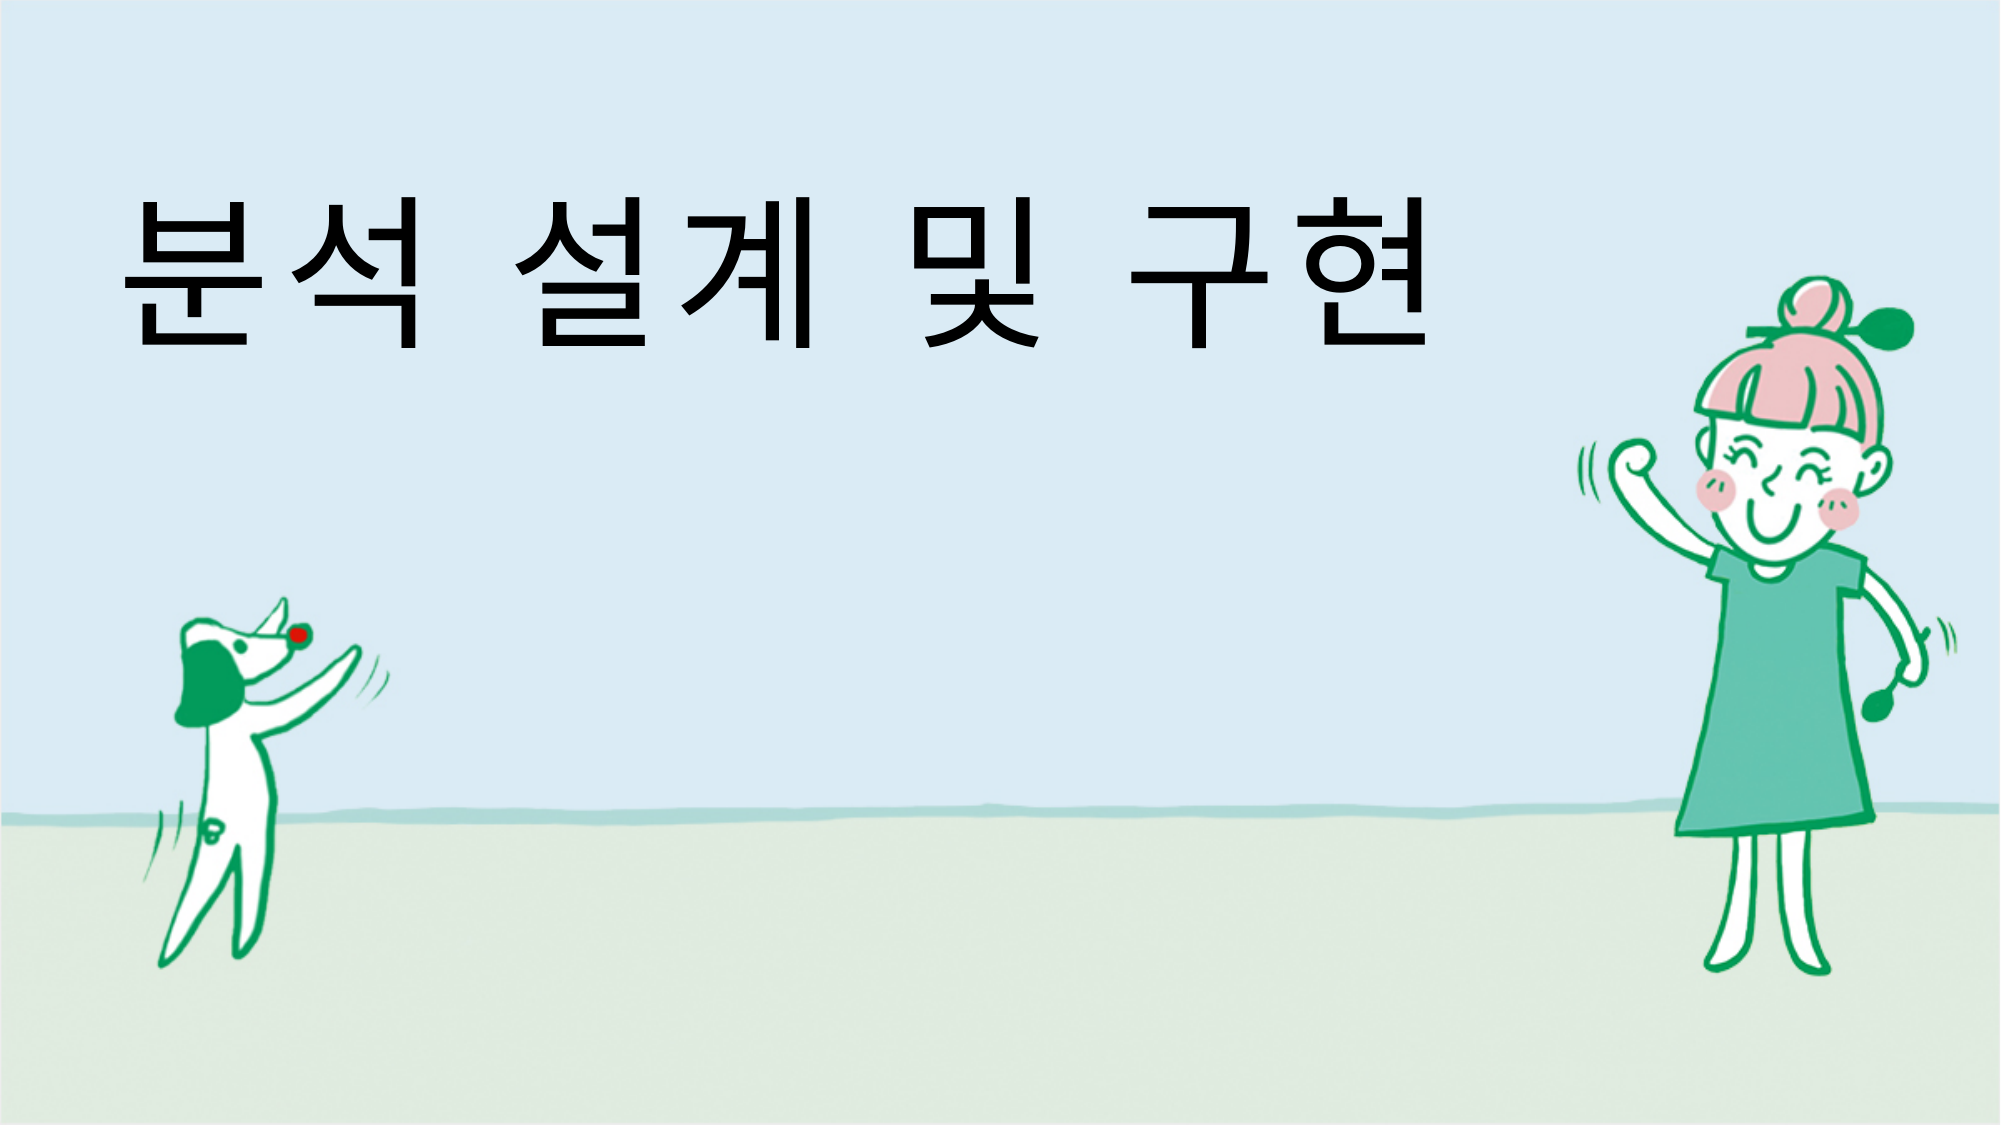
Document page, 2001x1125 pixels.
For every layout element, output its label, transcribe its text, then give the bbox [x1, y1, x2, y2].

picture [0, 0, 2001, 1125]
title 분석 설계 및 구현 [102, 173, 1828, 391]
